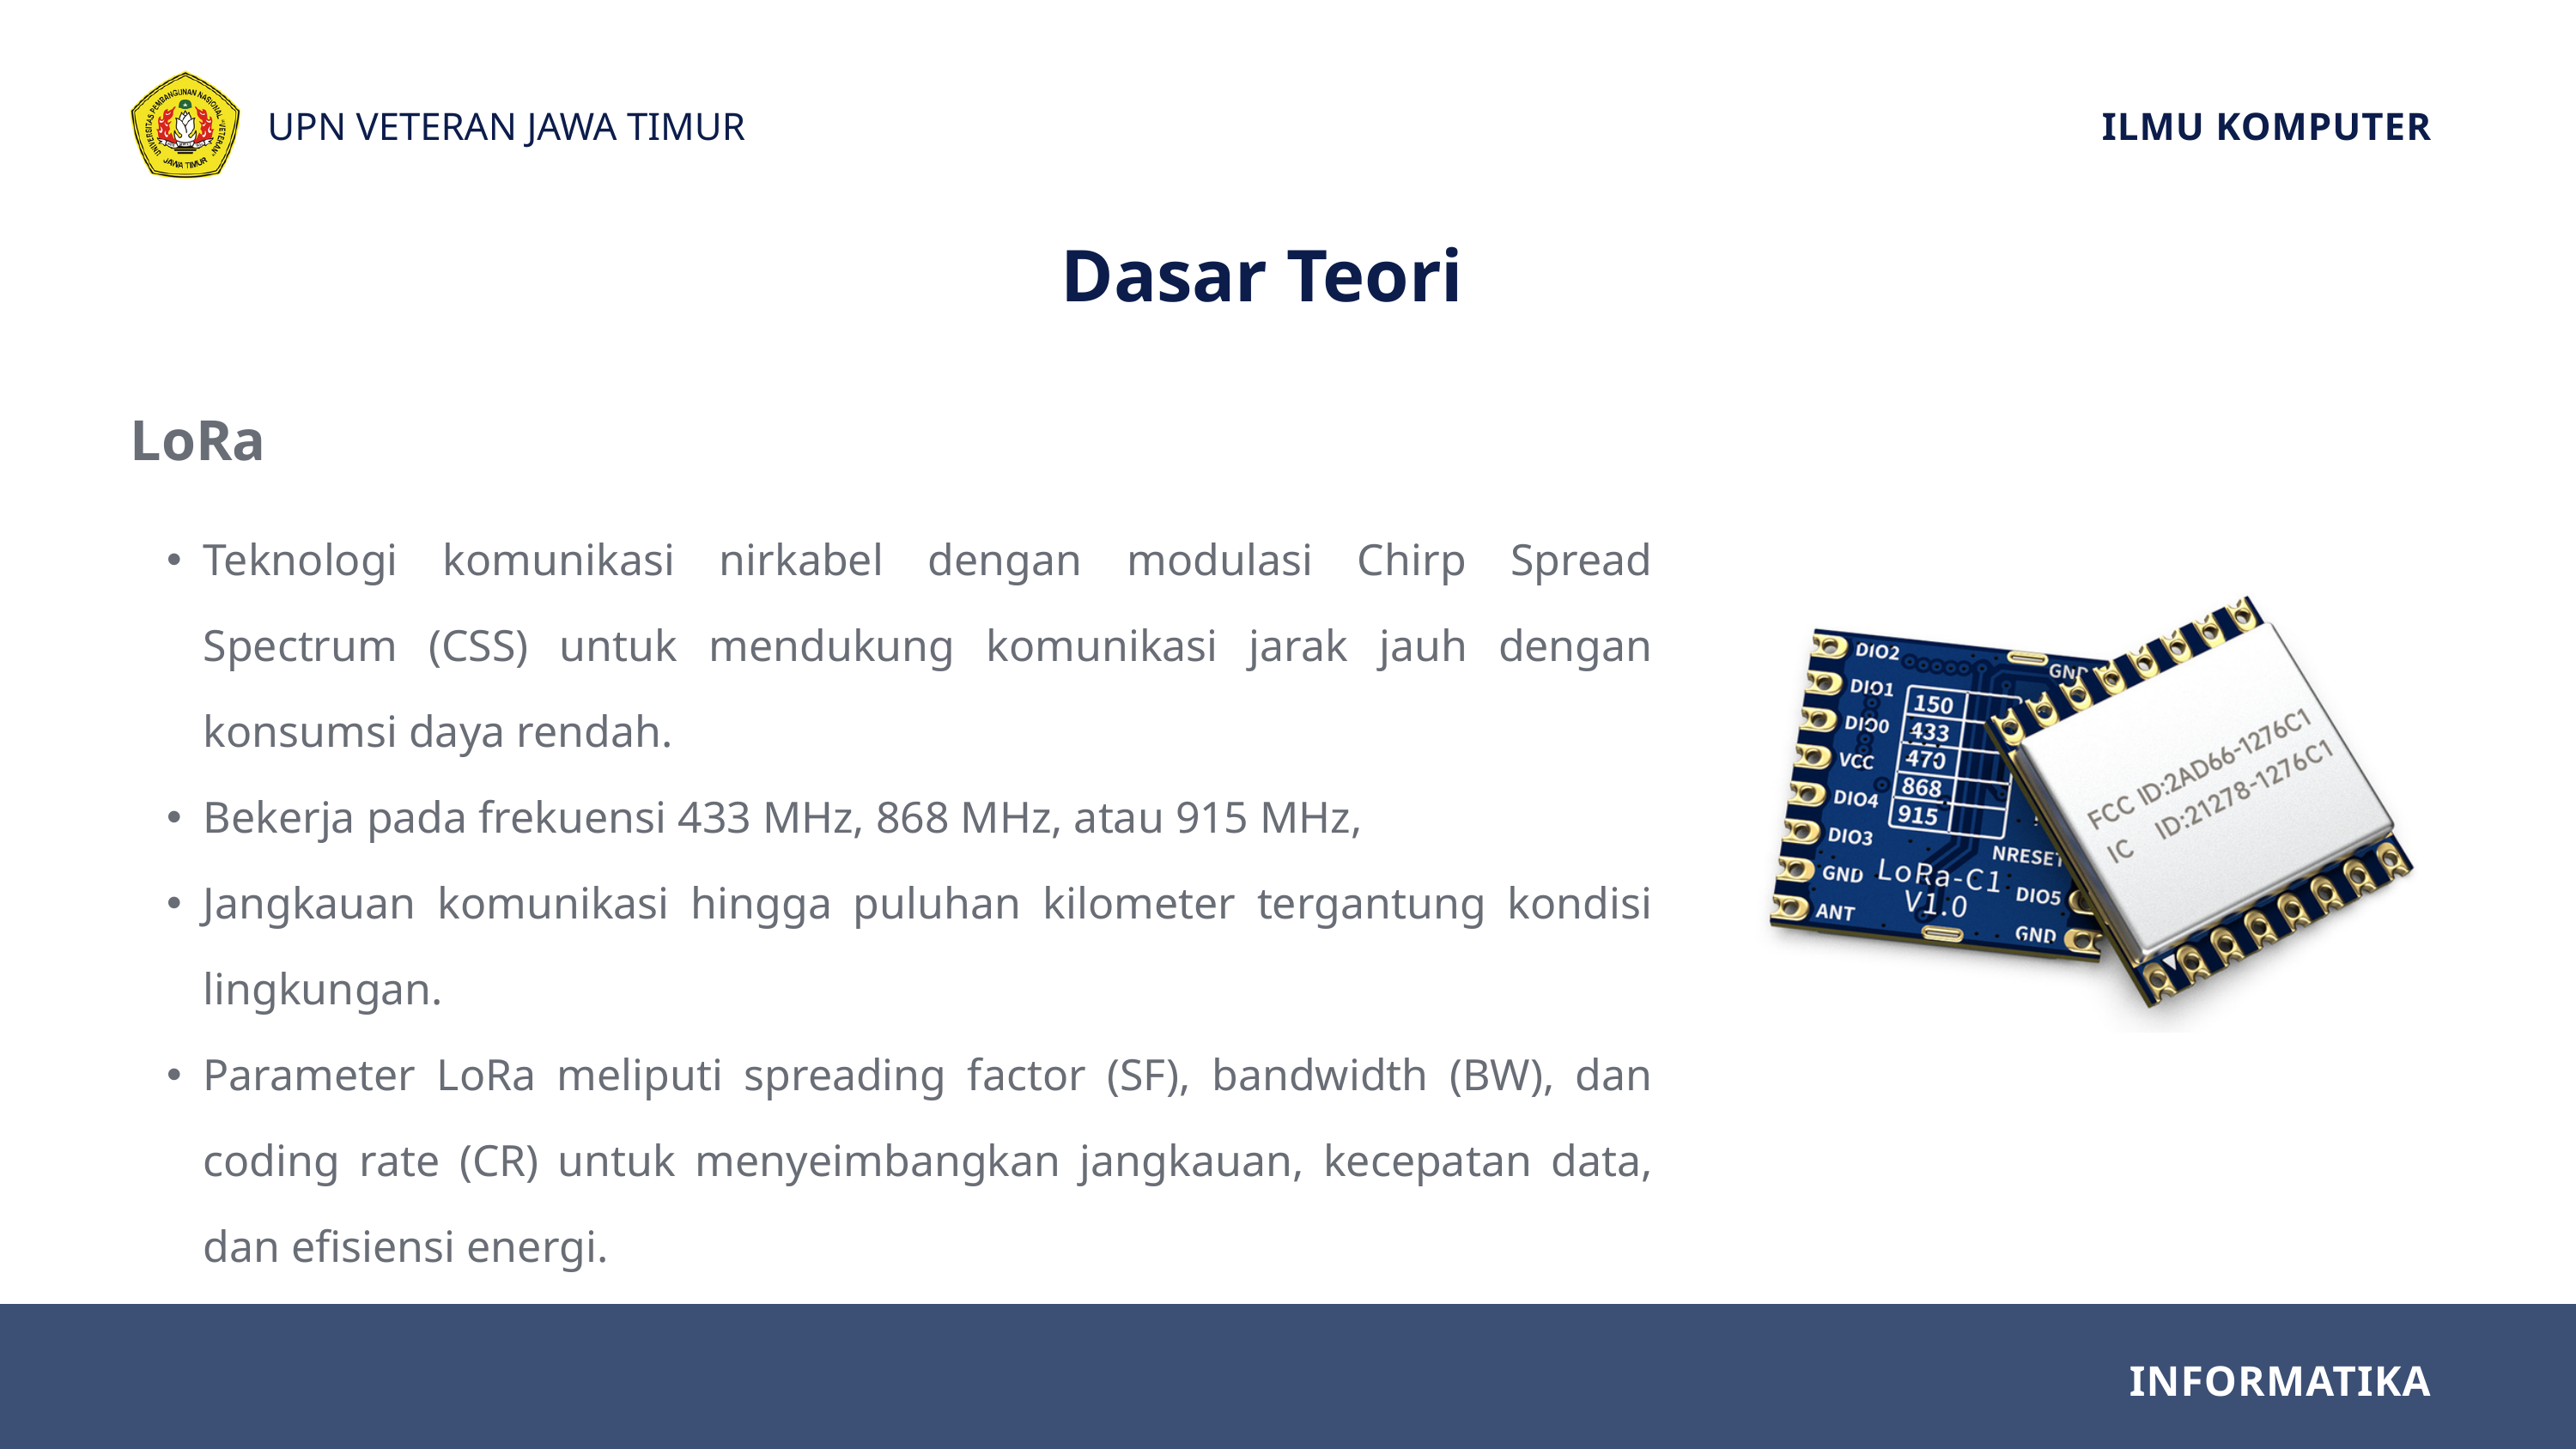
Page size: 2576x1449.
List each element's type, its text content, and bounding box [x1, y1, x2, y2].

text_box [1747, 580, 2432, 1033]
text_box Teknologi komunikasi nirkabel dengan modulasi Chirp Spread Spectrum (CSS) untuk mendukung komunikasi jarak jauh dengan konsumsi daya rendah. Bekerja pada frekuensi 433 MHz, 868 MHz, atau 915 MHz, Jangkauan komunikasi hingga puluhan kilometer tergantung kondisi lingkungan. Parameter LoRa meliputi spreading factor (SF), bandwidth (BW), dan coding rate (CR) untuk menyeimbangkan jangkauan, kecepatan data, dan efisiensi energi. [130, 498, 1654, 1271]
text_box UPN VETERAN JAWA TIMUR [267, 95, 793, 149]
text_box ILMU KOMPUTER [2013, 95, 2432, 149]
text_box Dasar Teori [1060, 244, 1516, 317]
text_box [130, 70, 240, 179]
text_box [0, 1303, 2576, 1449]
text_box LoRa [130, 397, 1288, 472]
